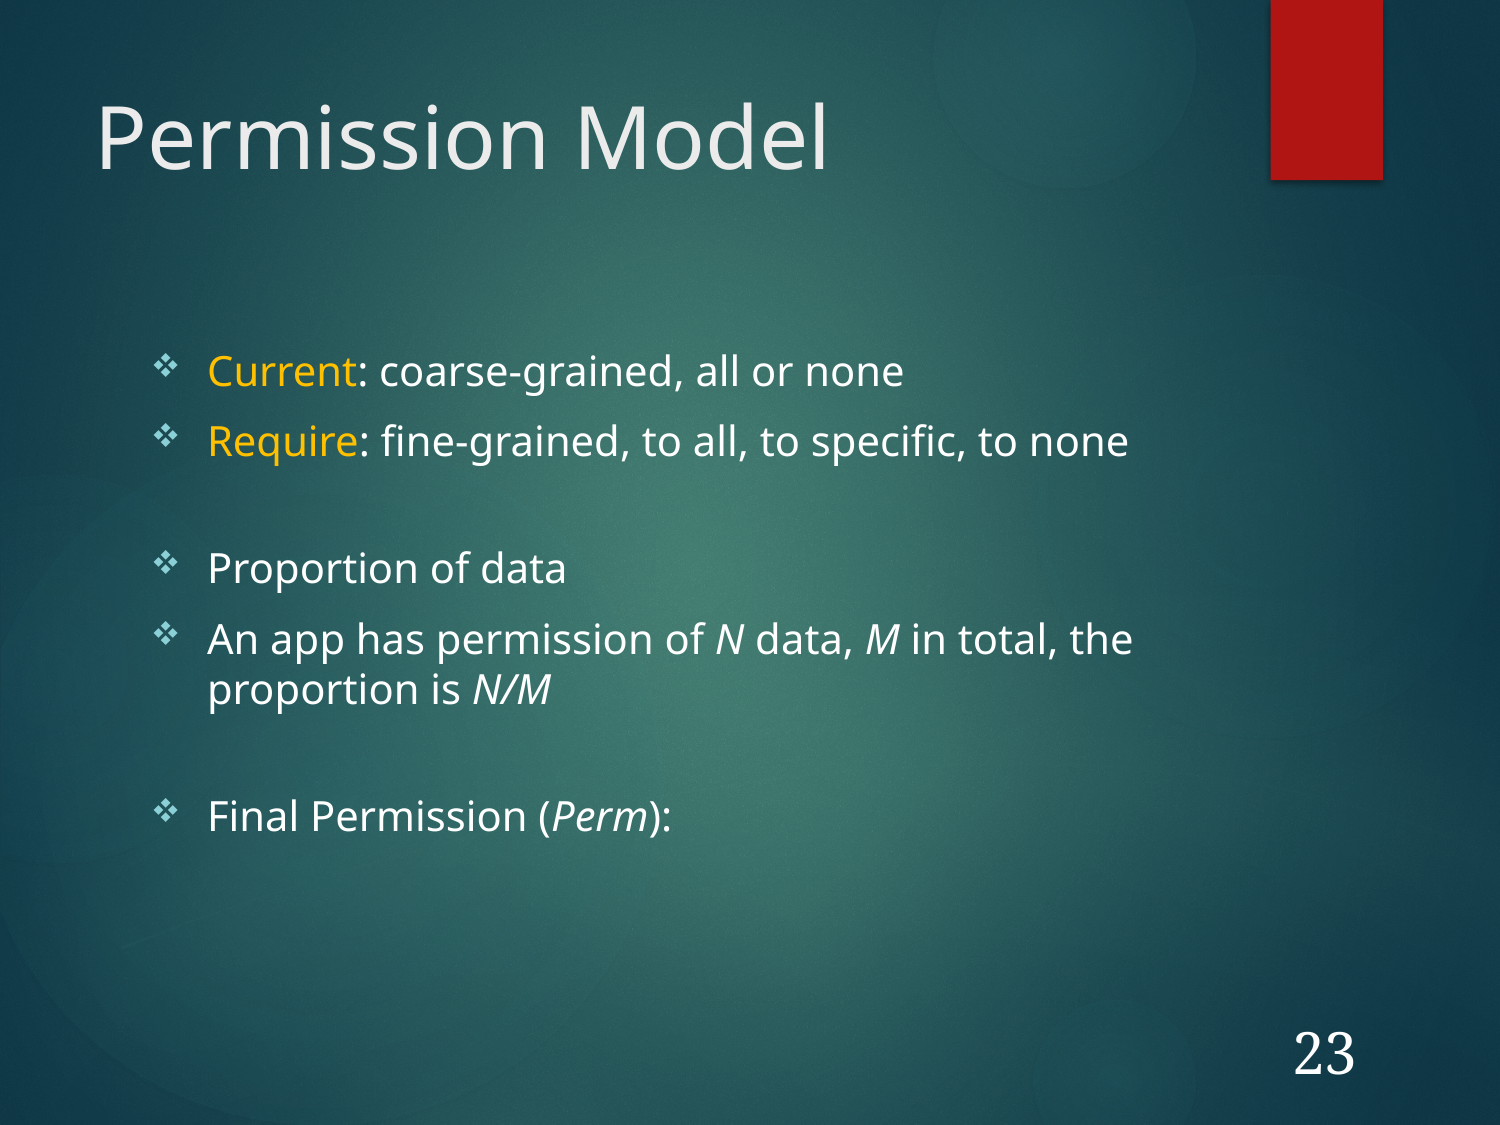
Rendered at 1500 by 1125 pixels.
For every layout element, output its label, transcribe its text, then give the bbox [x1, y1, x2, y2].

title Permission Model [79, 74, 1237, 304]
slide_number 23 [1149, 1025, 1500, 1104]
